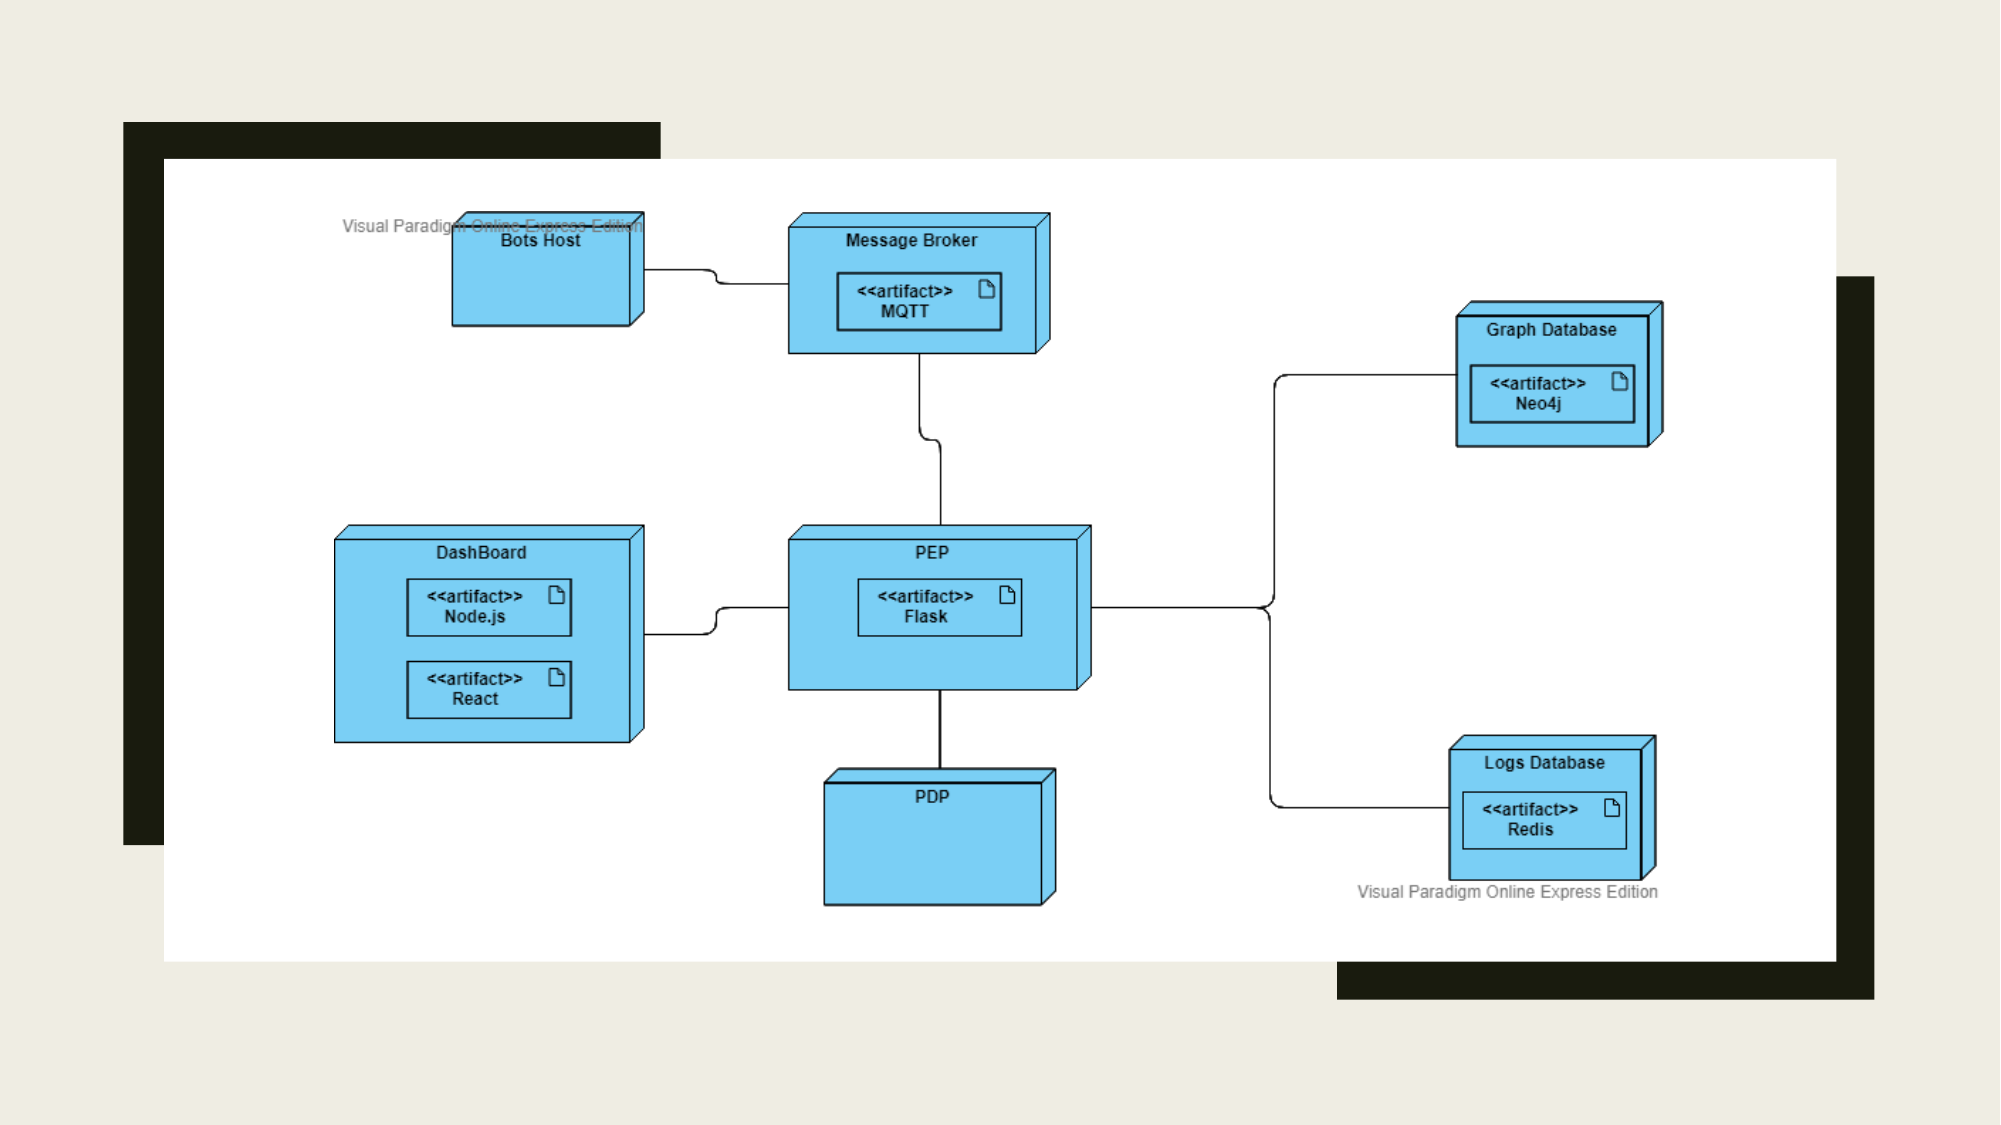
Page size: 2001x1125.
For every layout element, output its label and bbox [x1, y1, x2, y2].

list [334, 211, 1667, 908]
text_box [123, 122, 1875, 1000]
text_box [0, 0, 2000, 1125]
